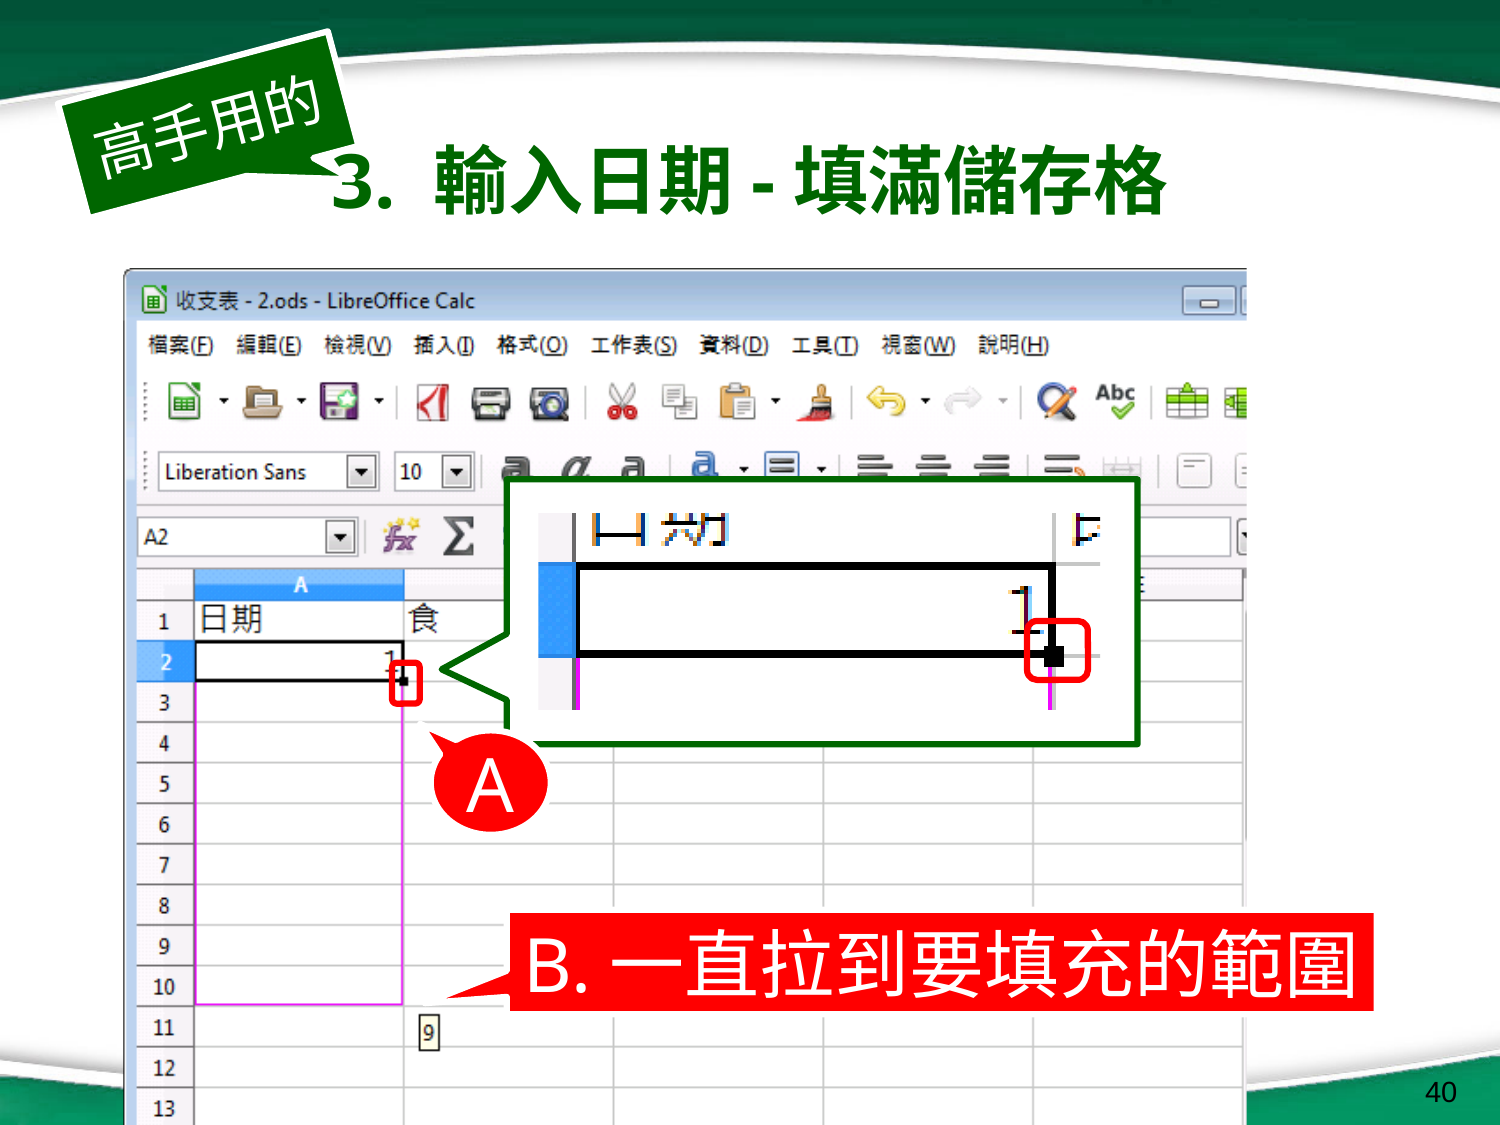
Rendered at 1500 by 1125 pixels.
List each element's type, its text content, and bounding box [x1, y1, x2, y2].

slide_number ‹#› [1410, 1056, 1500, 1125]
picture [0, 0, 1500, 1125]
title 3. 輸入日期-填滿儲存格 [51, 112, 1449, 246]
text_box B.一直拉到要填充的範圍 [1250, 909, 1377, 1015]
text_box 高手用的 [57, 31, 359, 219]
